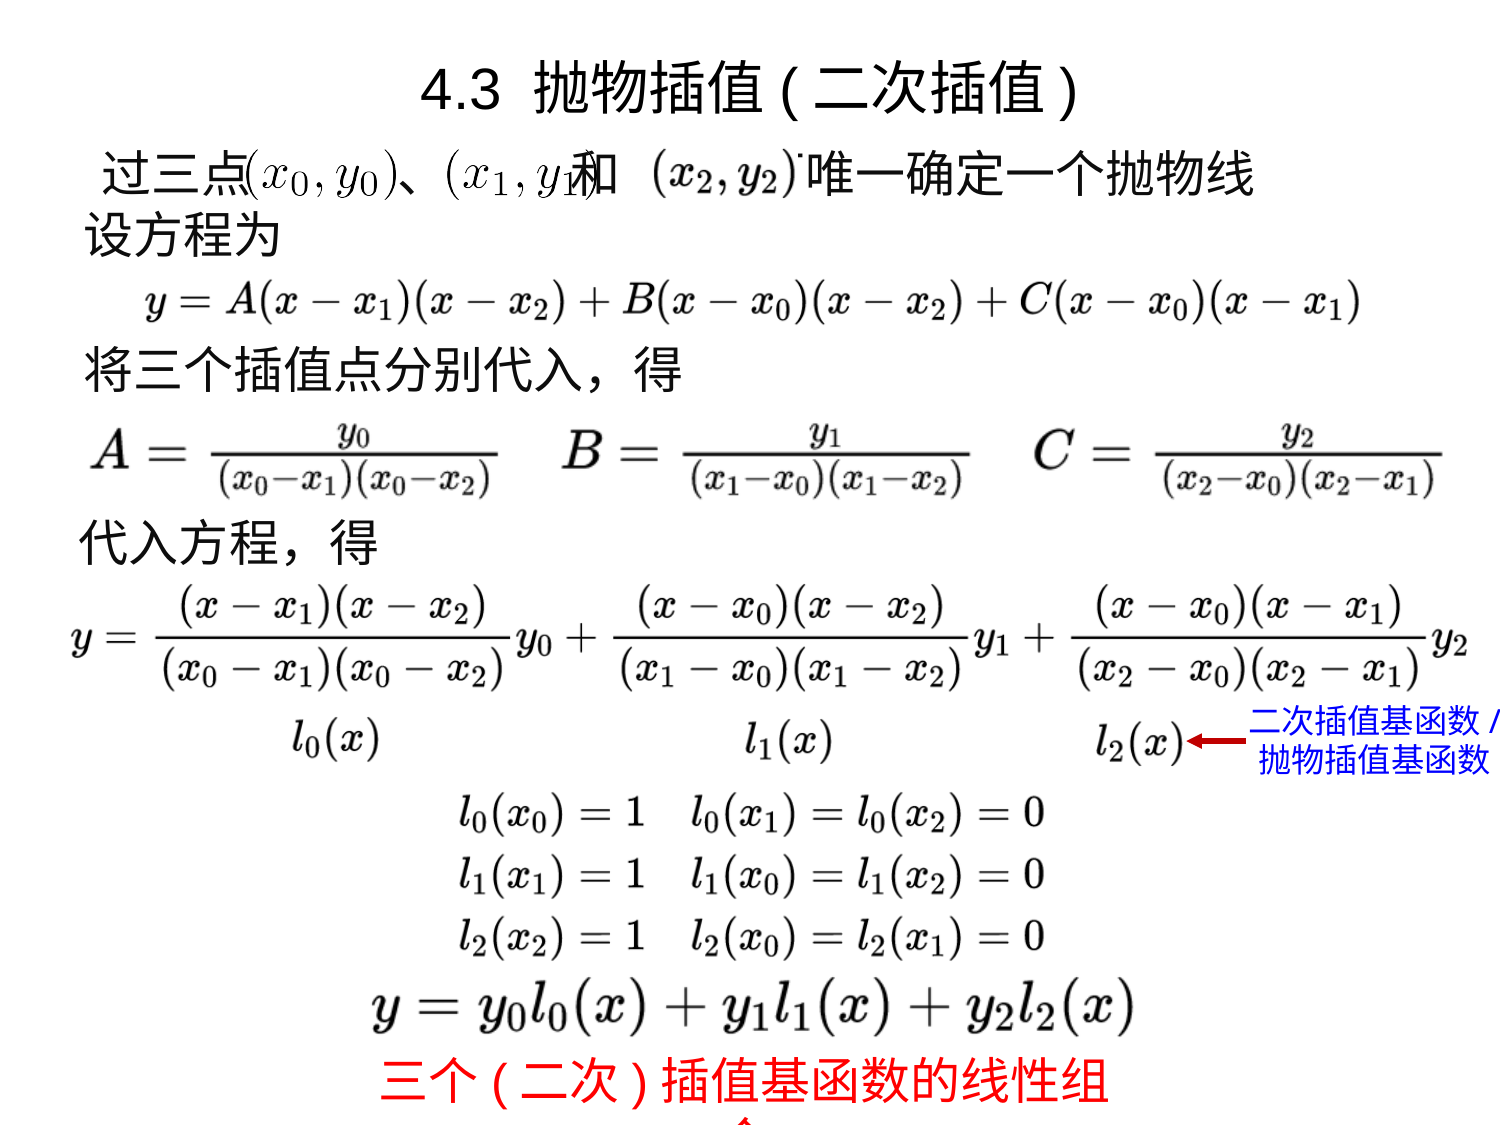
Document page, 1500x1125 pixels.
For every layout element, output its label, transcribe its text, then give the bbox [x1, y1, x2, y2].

picture [81, 405, 1452, 511]
text_box 二次插值基函数/ 抛物插值基函数 [1233, 692, 1500, 787]
picture [246, 149, 396, 200]
picture [653, 142, 798, 205]
text_box 过三点 、 和 可唯一确定一个抛物线 [86, 134, 1380, 270]
picture [283, 712, 384, 769]
picture [62, 578, 1471, 702]
picture [447, 149, 597, 200]
text_box 代入方程，得 [64, 504, 394, 578]
picture [1093, 712, 1188, 767]
picture [134, 269, 1366, 335]
picture [738, 714, 837, 767]
text_box 将三个插值点分别代入，得 [68, 330, 699, 406]
text_box 设方程为 [68, 196, 299, 271]
title 4.3 抛物插值(二次插值) [318, 44, 1182, 134]
text_box 三个(二次)插值基函数的线性组合 [348, 1041, 1142, 1125]
picture [447, 784, 1053, 965]
picture [357, 969, 1143, 1045]
